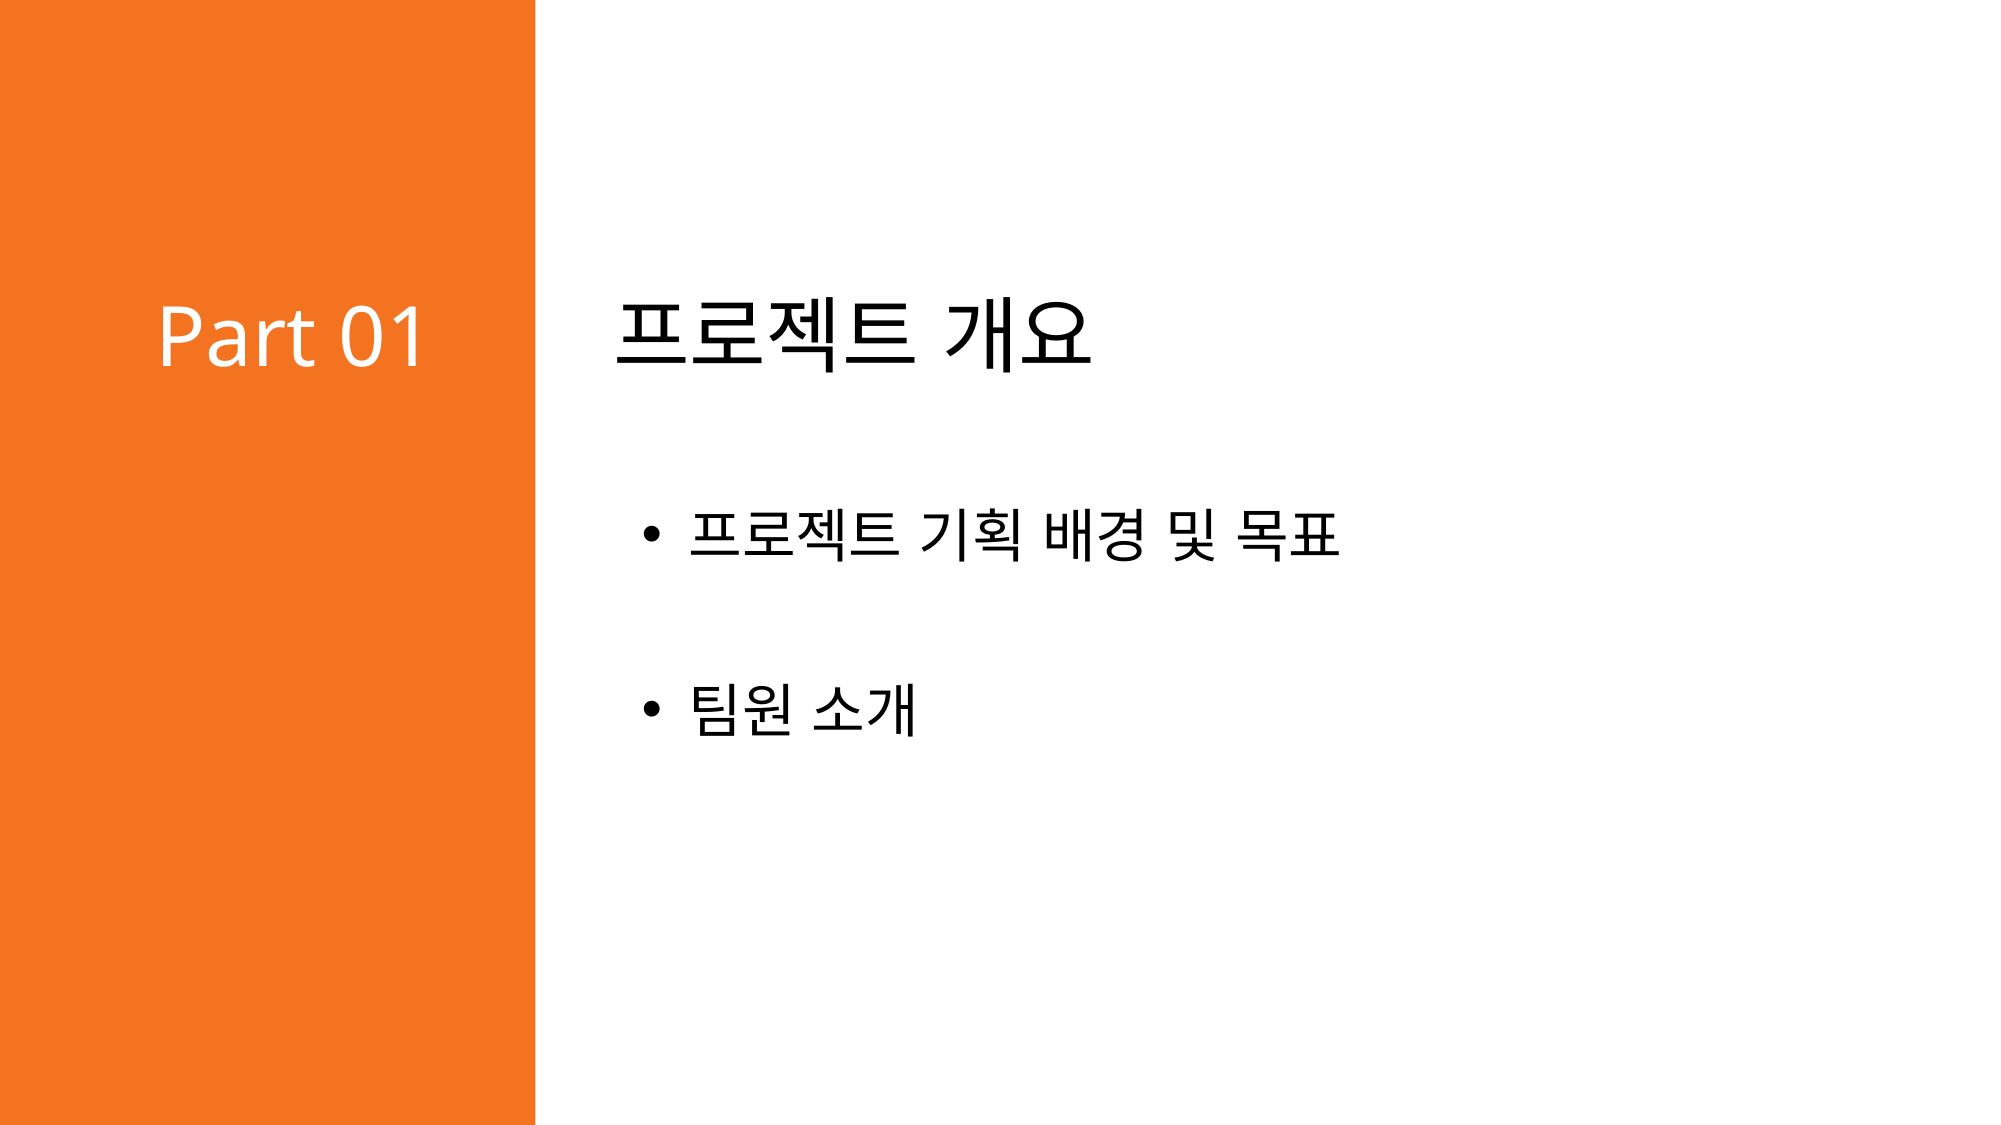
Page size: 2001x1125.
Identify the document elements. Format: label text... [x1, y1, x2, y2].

text_box 프로젝트 기획 배경 및 목표 팀원 소개 [626, 355, 1714, 782]
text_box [56, 250, 1503, 417]
text_box [0, 0, 536, 1125]
